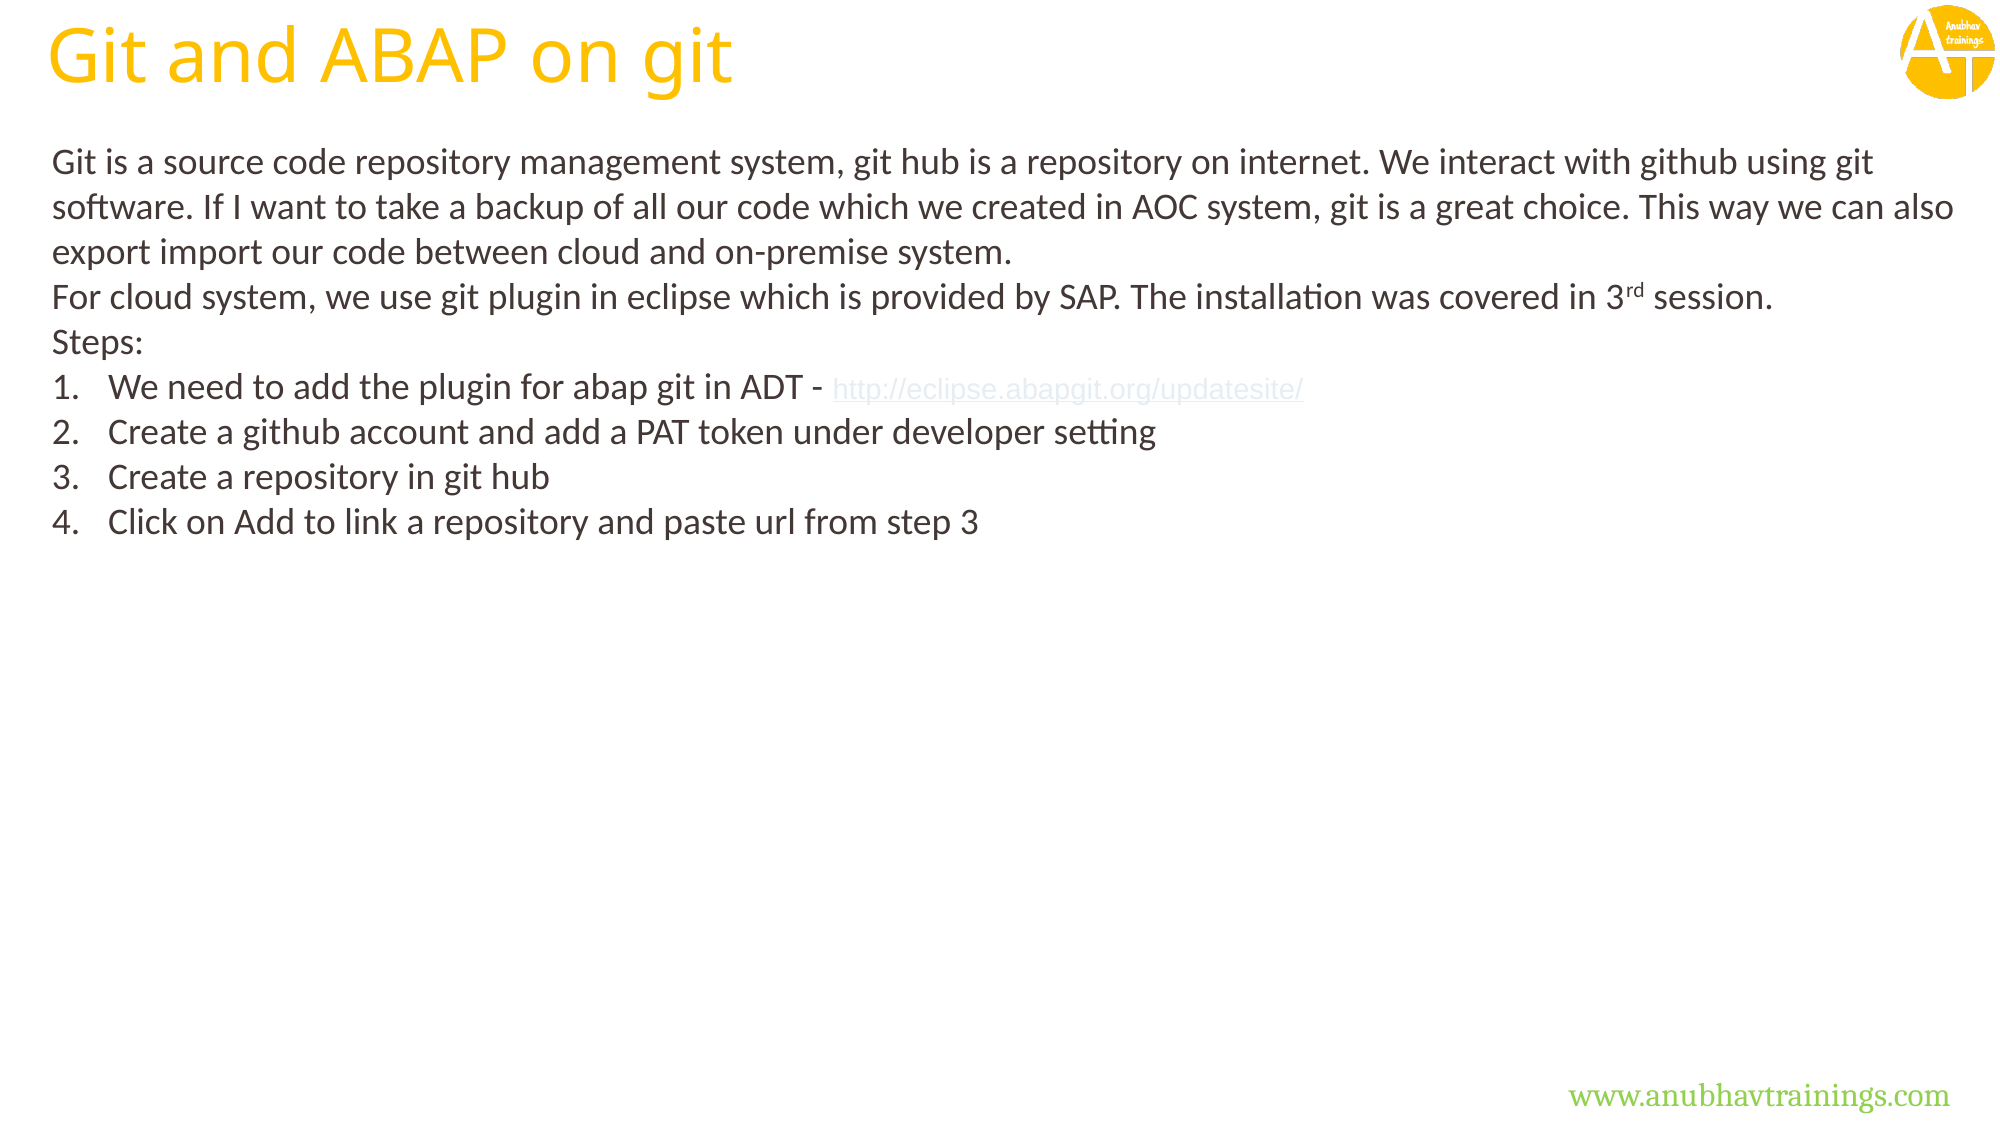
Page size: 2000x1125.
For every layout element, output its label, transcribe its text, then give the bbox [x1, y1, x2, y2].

text_box www.anubhavtrainings.com [1554, 1065, 2000, 1121]
picture [1891, 0, 2000, 107]
text_box Git and ABAP on git [31, 0, 1874, 105]
text_box Git is a source code repository management system, git hub is a repository on internet. We interact with github using git software. If I want to take a backup of all our code which we created in AOC system, git is a great choice. This way we can also export import our code between cloud and on-premise system. For cloud system, we use git plugin in eclipse which is provided by SAP. The installation was covered in 3rd session. Steps: We need to add the plugin for abap git in ADT - http://eclipse.abapgit.org/updatesite/ Create a github account and add a PAT token under developer setting Create a repository in git hub Click on Add to link a repository and paste url from step 3 [36, 129, 1974, 595]
